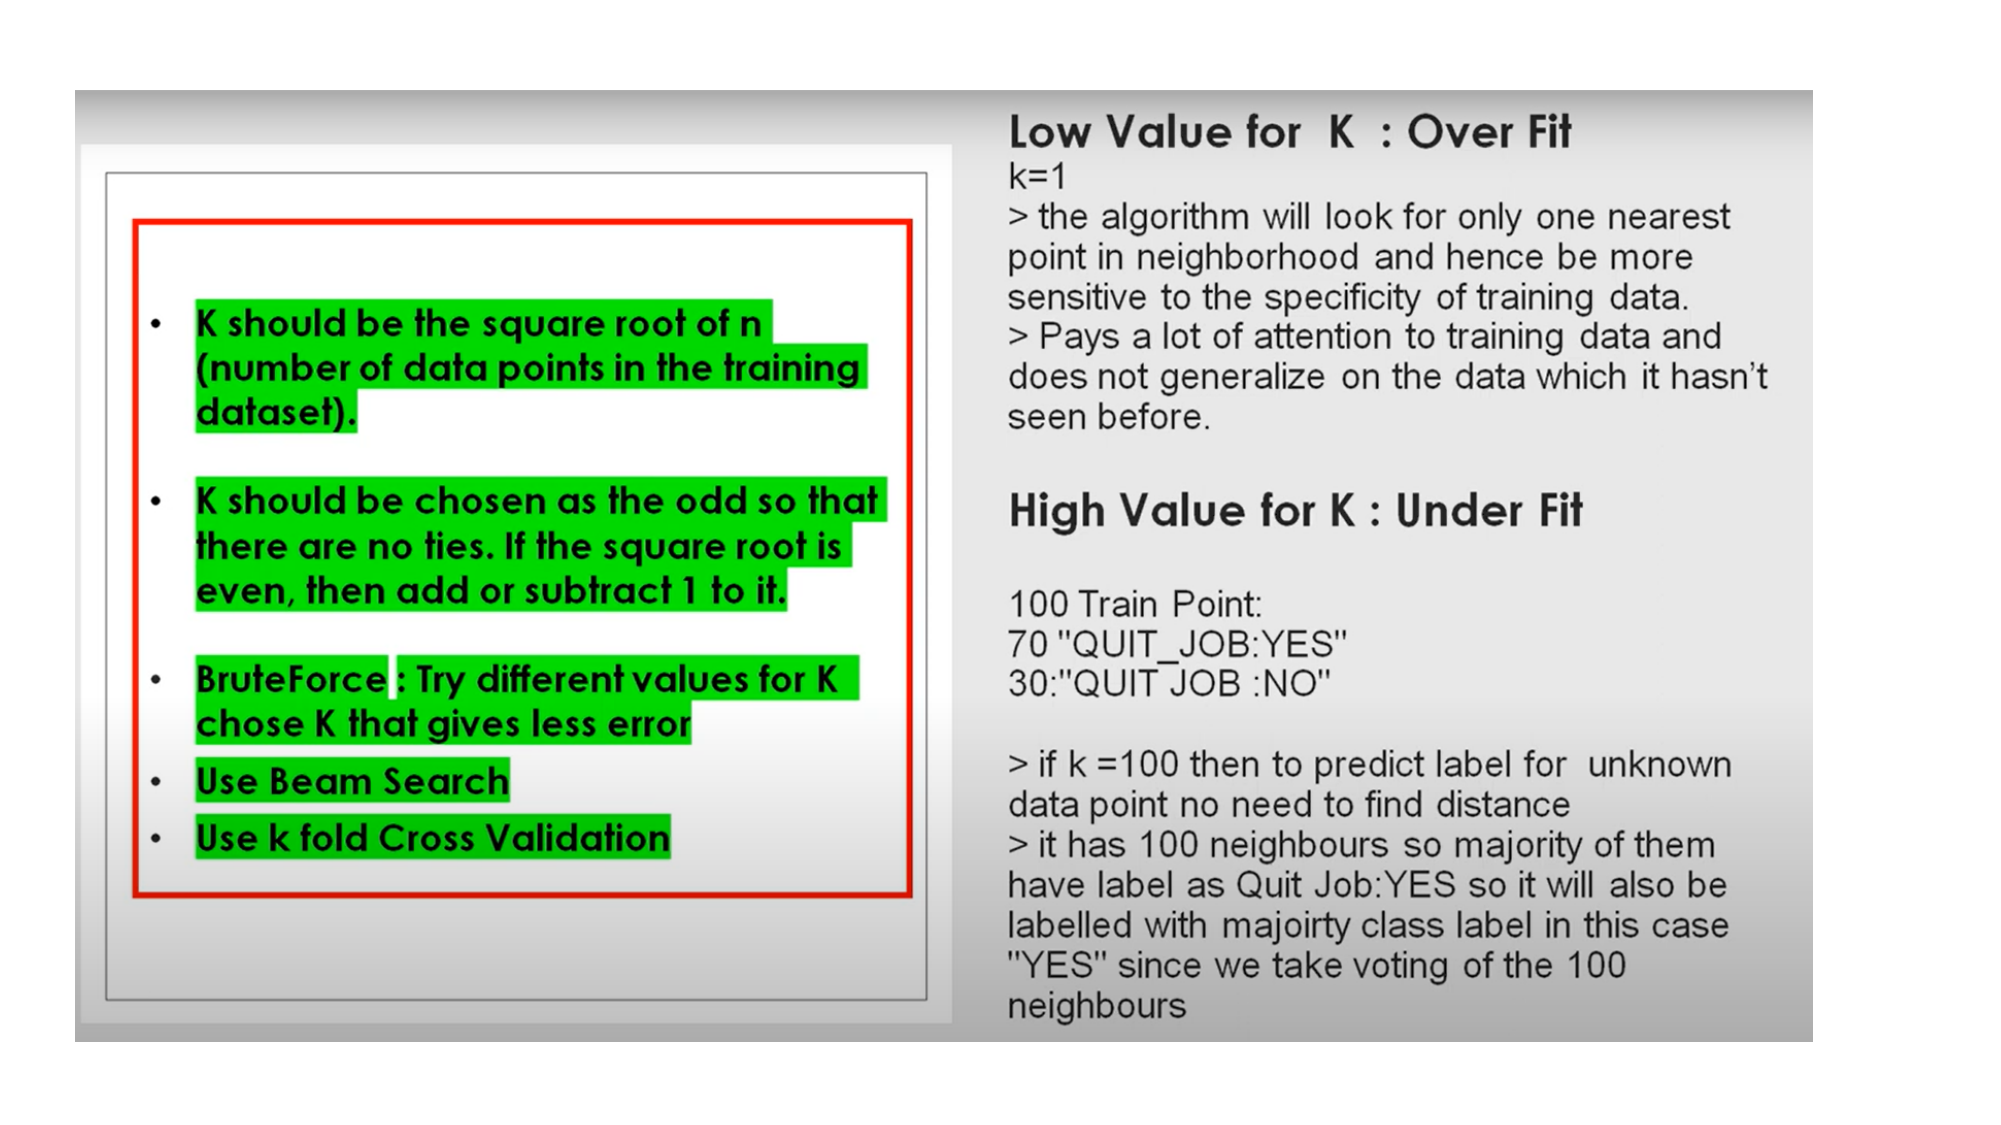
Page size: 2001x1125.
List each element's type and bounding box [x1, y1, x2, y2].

list [74, 90, 1813, 1043]
